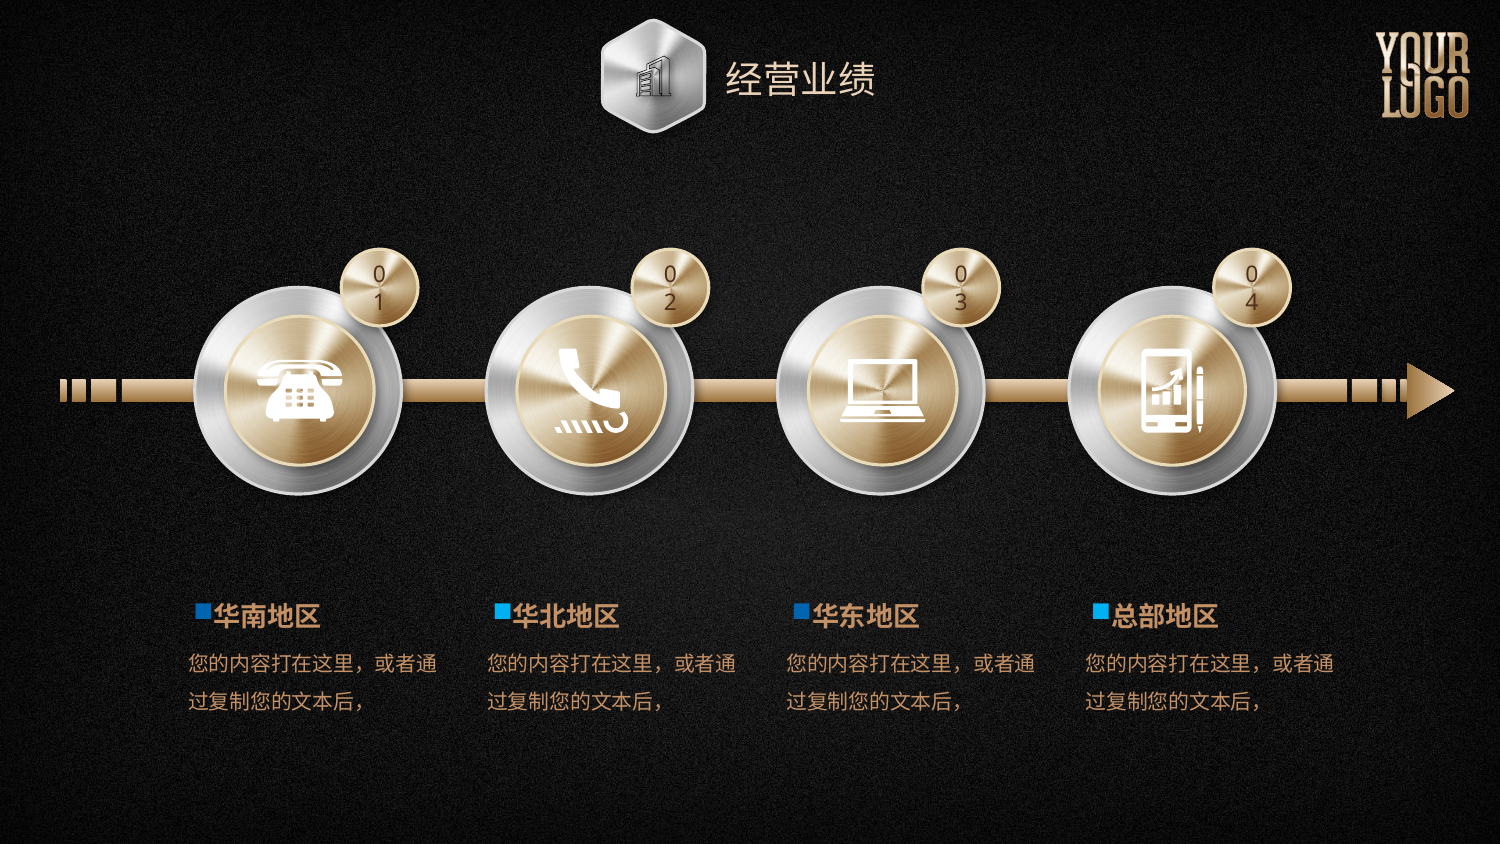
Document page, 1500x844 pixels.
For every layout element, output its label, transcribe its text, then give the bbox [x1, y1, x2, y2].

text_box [194, 287, 402, 495]
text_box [1280, 362, 1456, 419]
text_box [989, 362, 1063, 419]
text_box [59, 362, 189, 419]
text_box 04 [1211, 247, 1293, 317]
text_box 02 [630, 247, 711, 318]
picture [0, 0, 1500, 844]
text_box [485, 287, 694, 495]
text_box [602, 19, 706, 133]
text_box 您的内容打在这里，或者通过复制您的文本后， [769, 638, 1065, 722]
text_box 华北地区 [469, 581, 768, 638]
text_box 您的内容打在这里，或者通过复制您的文本后， [171, 638, 467, 722]
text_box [1068, 287, 1276, 495]
text_box 03 [920, 247, 1002, 317]
text_box 经营业绩 [714, 48, 891, 108]
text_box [777, 287, 985, 495]
text_box 华东地区 [768, 581, 1067, 638]
text_box 01 [339, 247, 421, 319]
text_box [698, 362, 772, 419]
text_box 华南地区 [169, 581, 468, 638]
text_box 您的内容打在这里，或者通过复制您的文本后， [470, 638, 766, 722]
text_box 总部地区 [1067, 581, 1366, 638]
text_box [406, 362, 480, 419]
text_box 您的内容打在这里，或者通过复制您的文本后， [1068, 638, 1364, 722]
